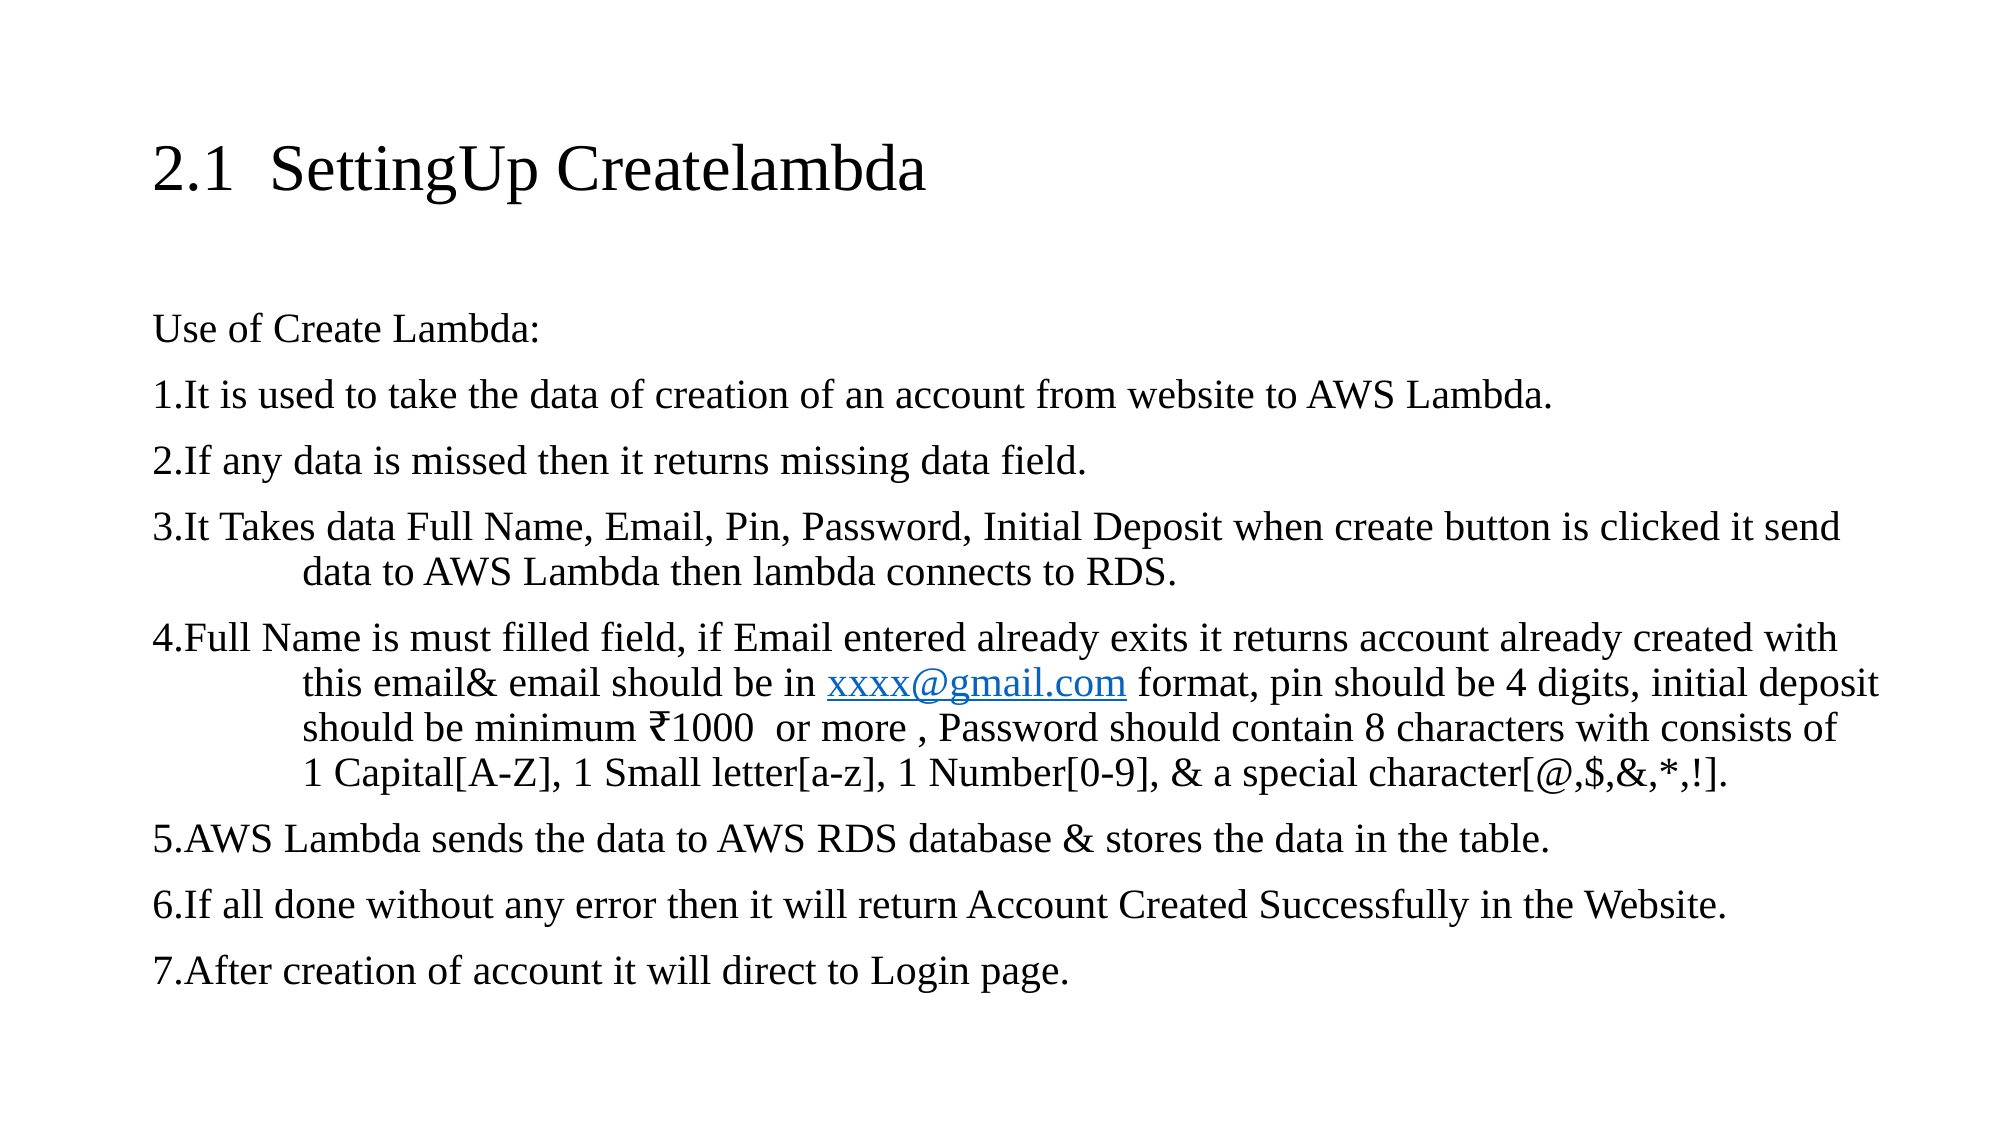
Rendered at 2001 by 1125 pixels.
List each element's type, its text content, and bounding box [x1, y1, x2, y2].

title 2.1 SettingUp Createlambda [137, 59, 1863, 278]
list Use of Create Lambda: 1.It is used to take the data of creation of an account from website to AWS Lambda. 2.If any data is missed then it returns missing data field. 3.It Takes data Full Name, Email, Pin, Password, Initial Deposit when create button is clicked it send data to AWS Lambda then lambda connects to RDS. 4.Full Name is must filled field, if Email entered already exits it returns account already created with this email& email should be in xxxx@gmail.com format, pin should be 4 digits, initial deposit should be minimum ₹1000 or more , Password should contain 8 characters with consists of 1 Capital[A-Z], 1 Small letter[a-z], 1 Number[0-9], & a special character[@,$,&,*,!]. 5.AWS Lambda sends the data to AWS RDS database & stores the data in the table. 6.If all done without any error then it will return Account Created Successfully in the Website. 7.After creation of account it will direct to Login page. [137, 299, 1905, 1014]
